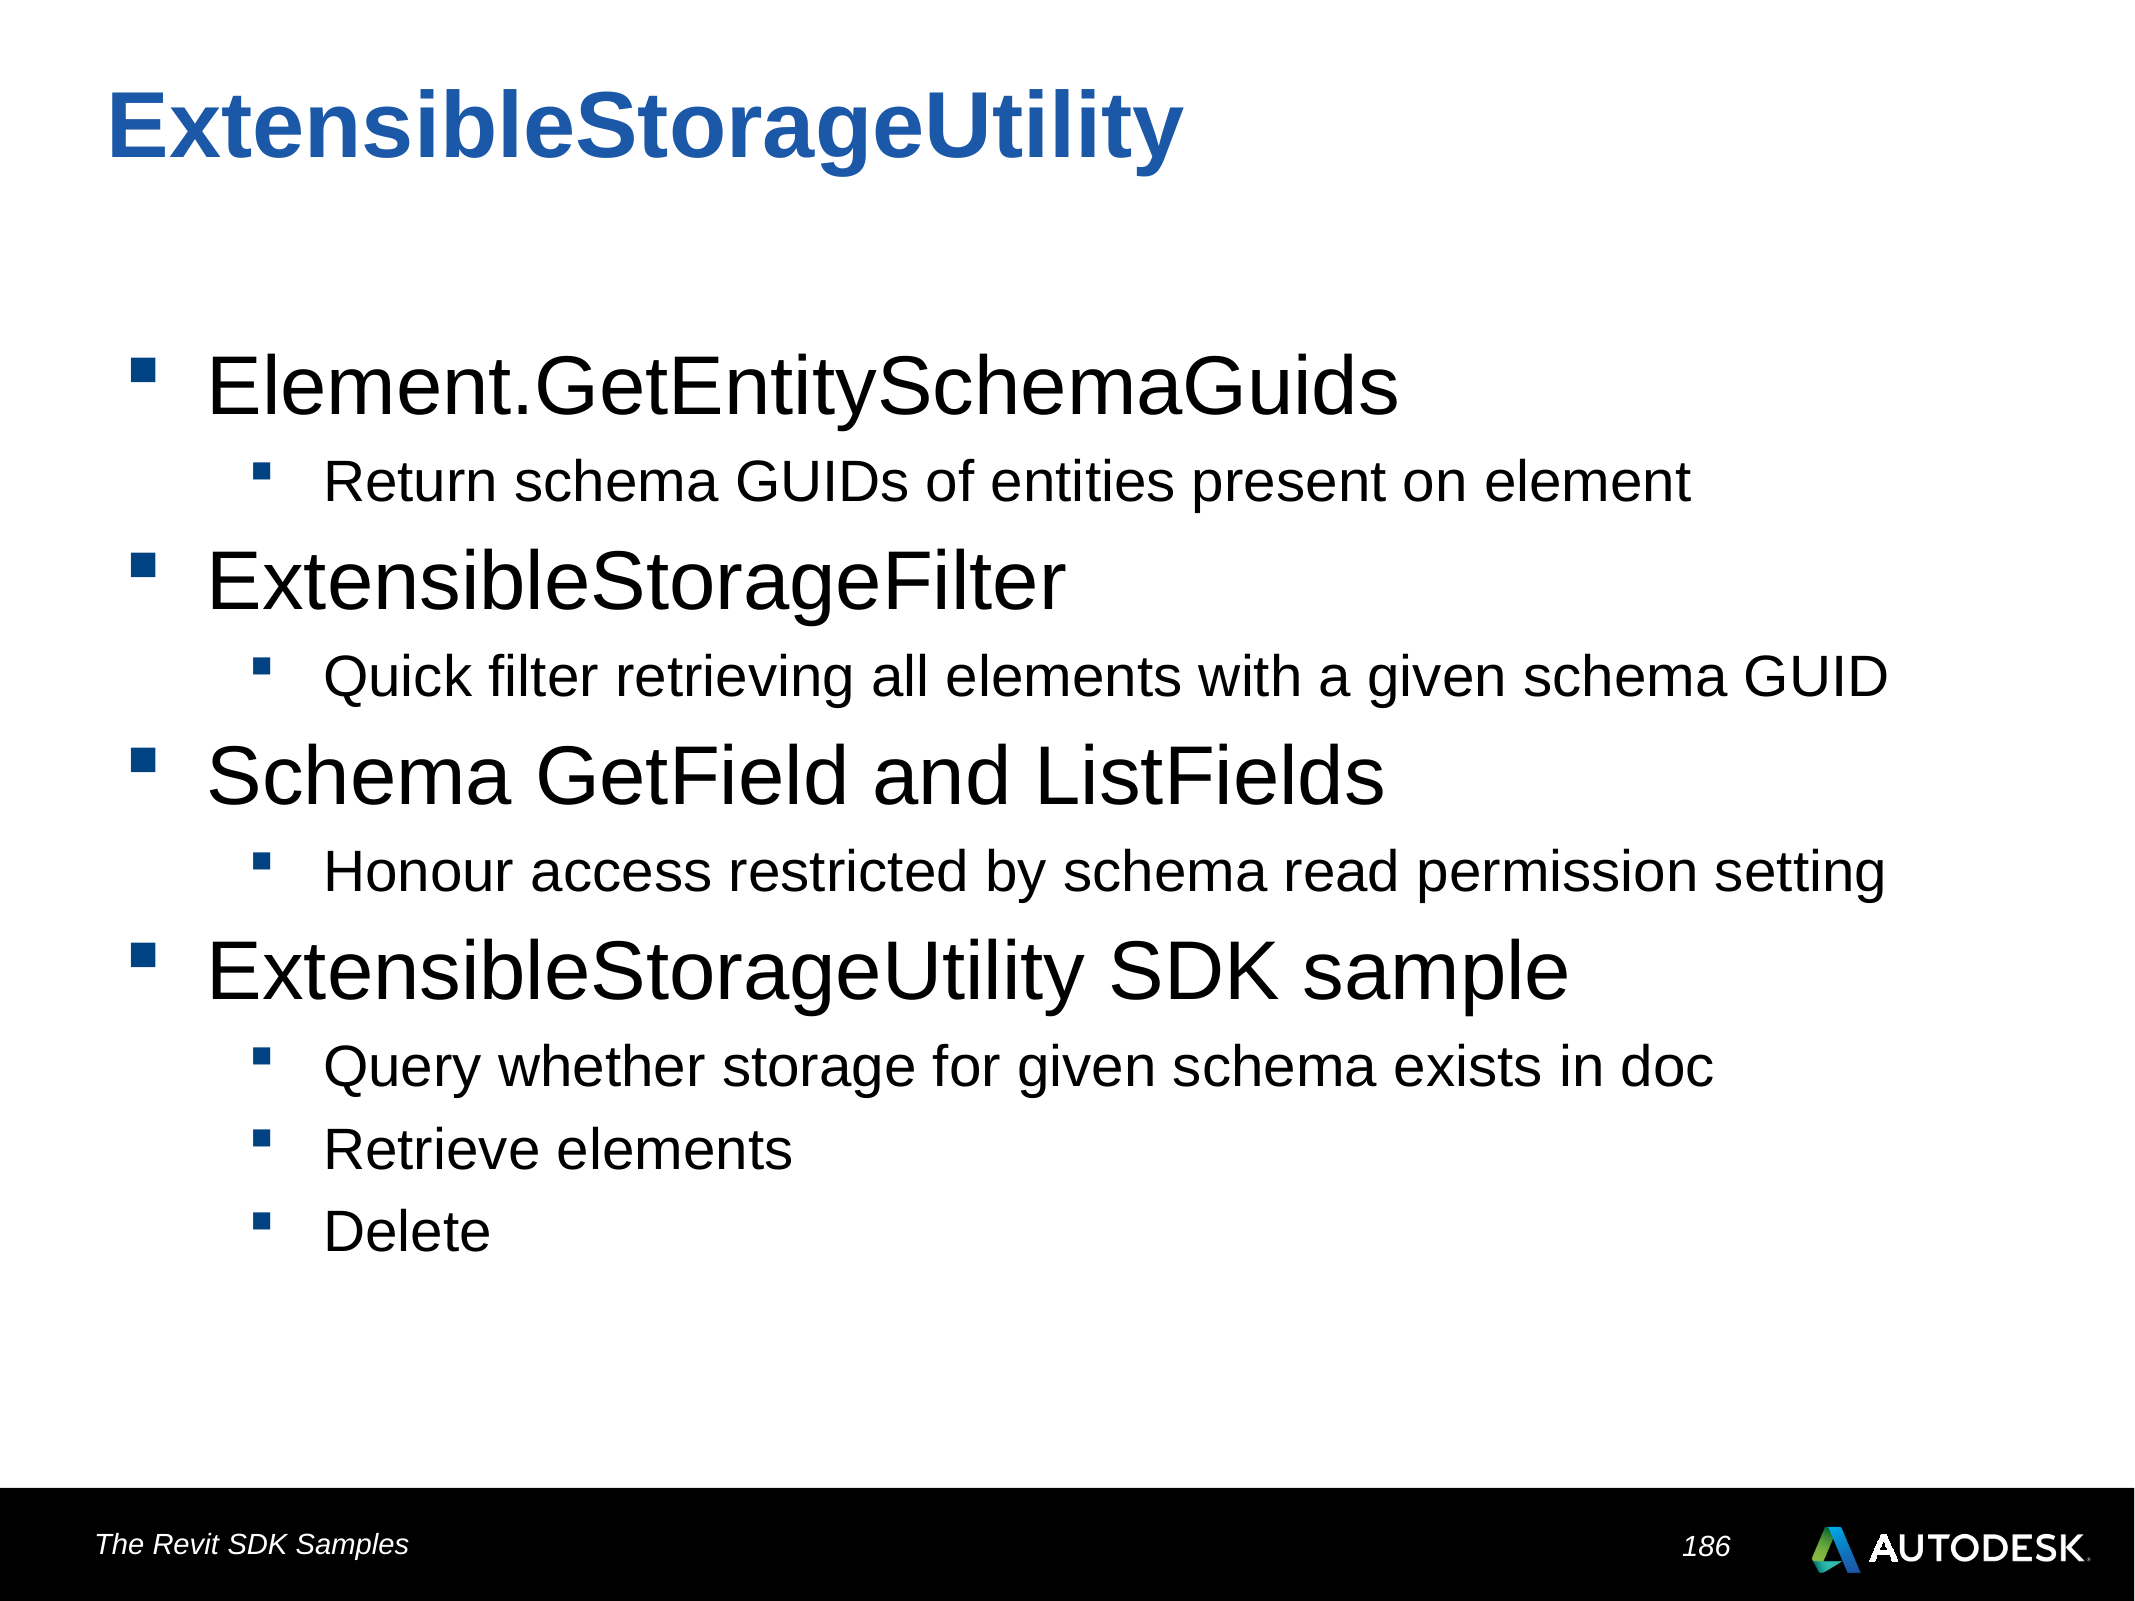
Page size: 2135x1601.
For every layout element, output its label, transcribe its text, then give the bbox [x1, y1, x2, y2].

picture [0, 1487, 2135, 1601]
title ExtensibleStorageUtility [106, 63, 2029, 332]
footer The Revit SDK Samples [79, 1500, 768, 1586]
list Element.GetEntitySchemaGuids Return schema GUIDs of entities present on element ExtensibleStorageFilter Quick filter retrieving all elements with a given schema GUID Schema GetField and ListFields Honour access restricted by schema read permission setting ExtensibleStorageUtility SDK sample Query whether storage for given schema exists in doc Retrieve elements Delete [106, 332, 2029, 1444]
slide_number 186 [1667, 1502, 1768, 1588]
